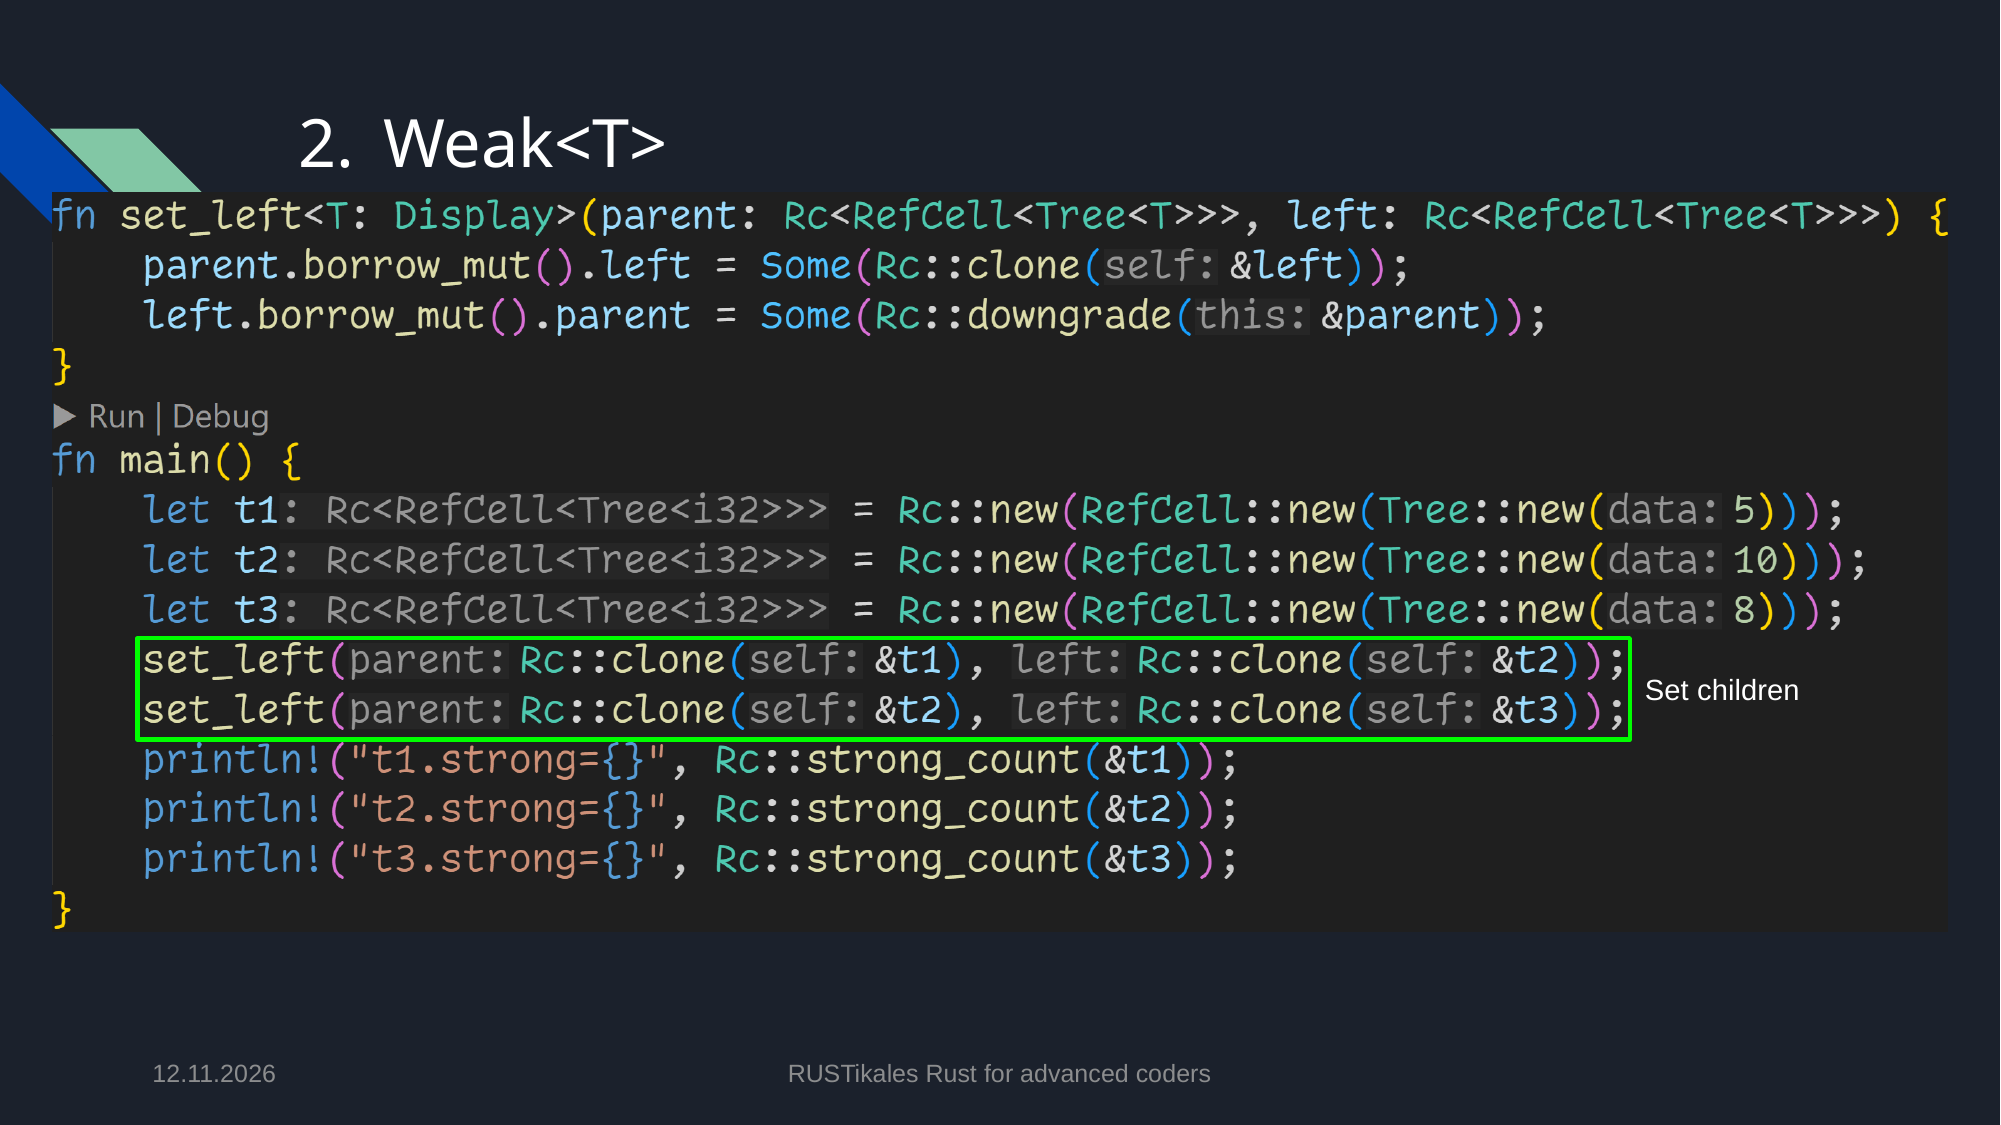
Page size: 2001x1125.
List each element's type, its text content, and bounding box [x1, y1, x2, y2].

footer RUSTikales Rust for advanced coders [662, 1042, 1338, 1103]
title Weak<T> [283, 86, 1824, 192]
picture [51, 192, 1949, 933]
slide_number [137, 1042, 588, 1103]
